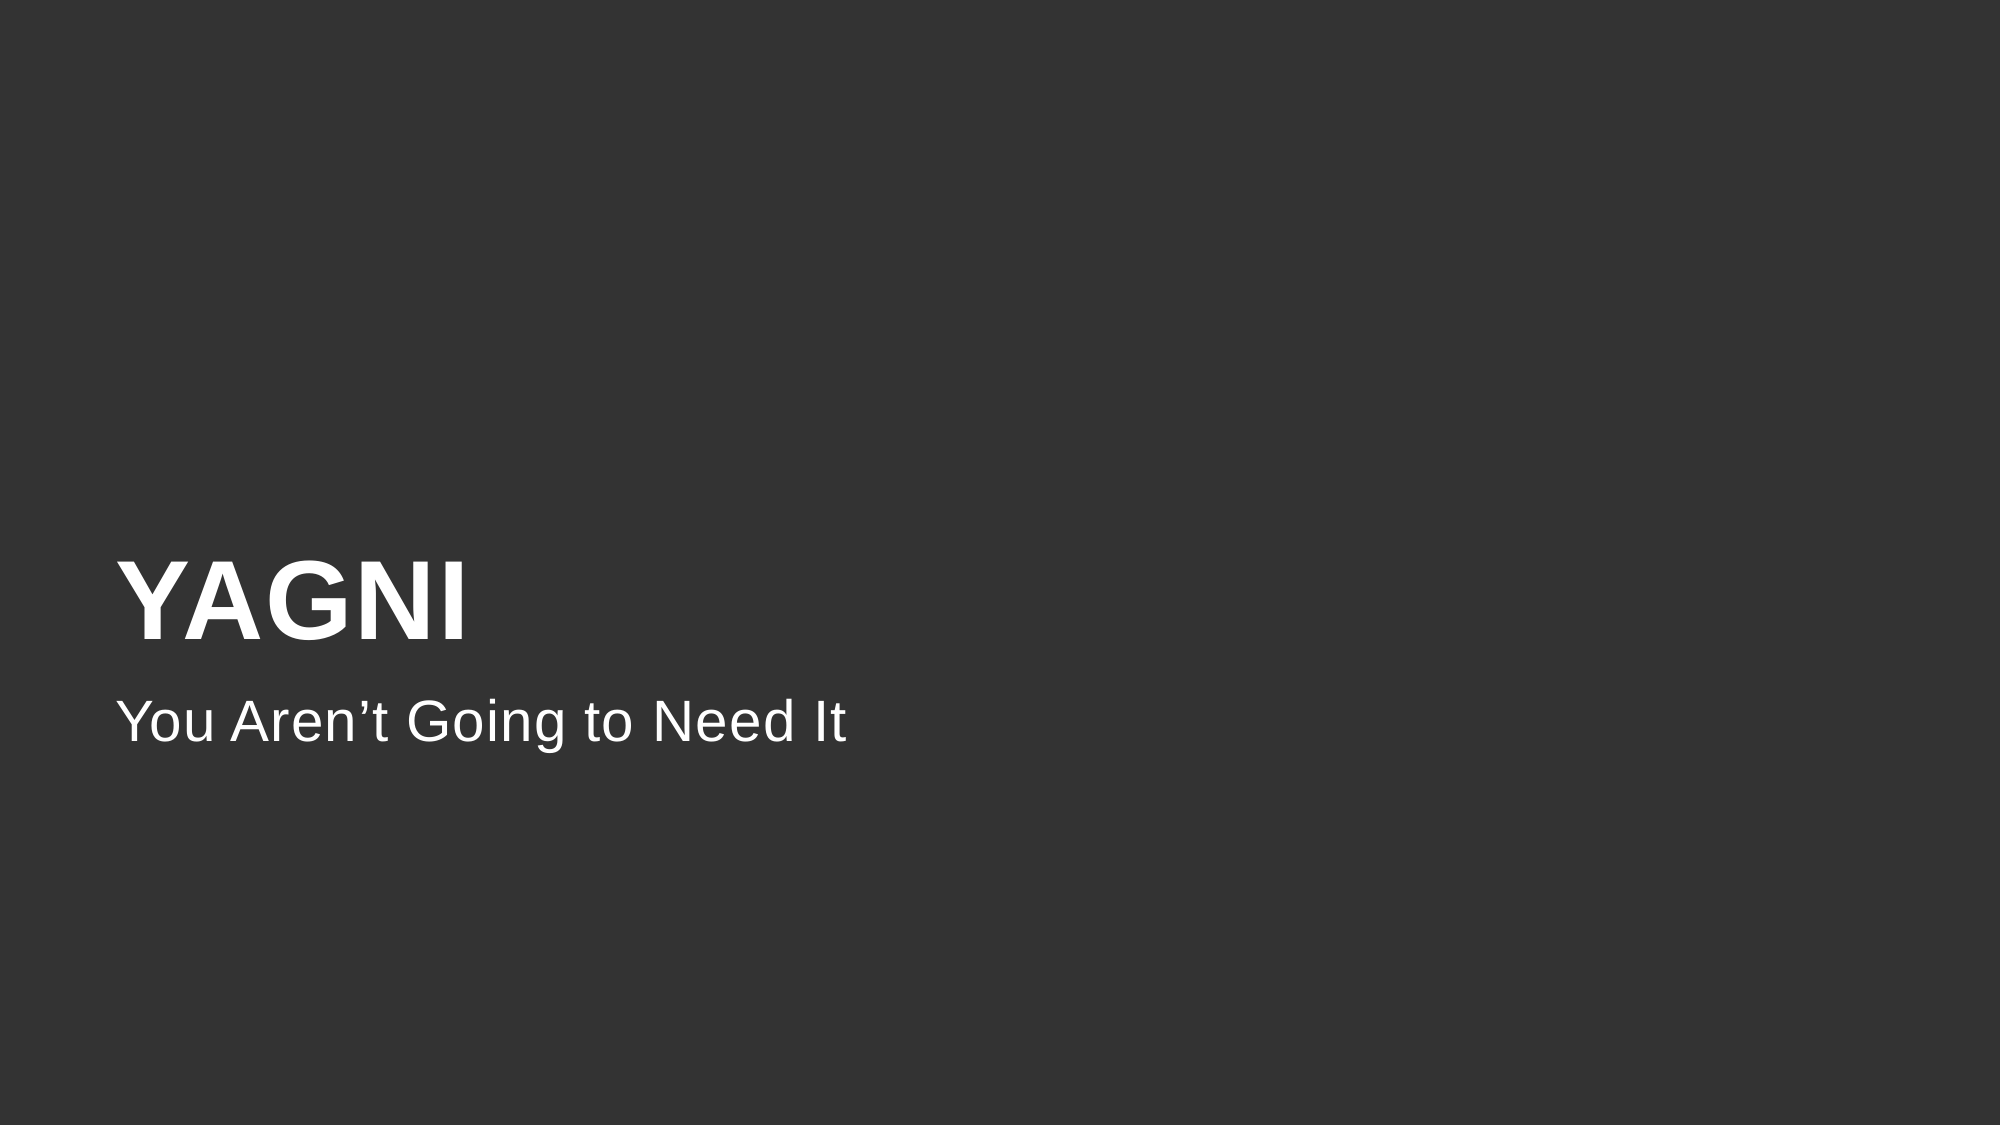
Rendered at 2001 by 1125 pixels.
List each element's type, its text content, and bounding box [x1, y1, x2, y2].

list You Aren’t Going to Need It [100, 675, 1901, 922]
title YAGNI [100, 203, 1901, 672]
